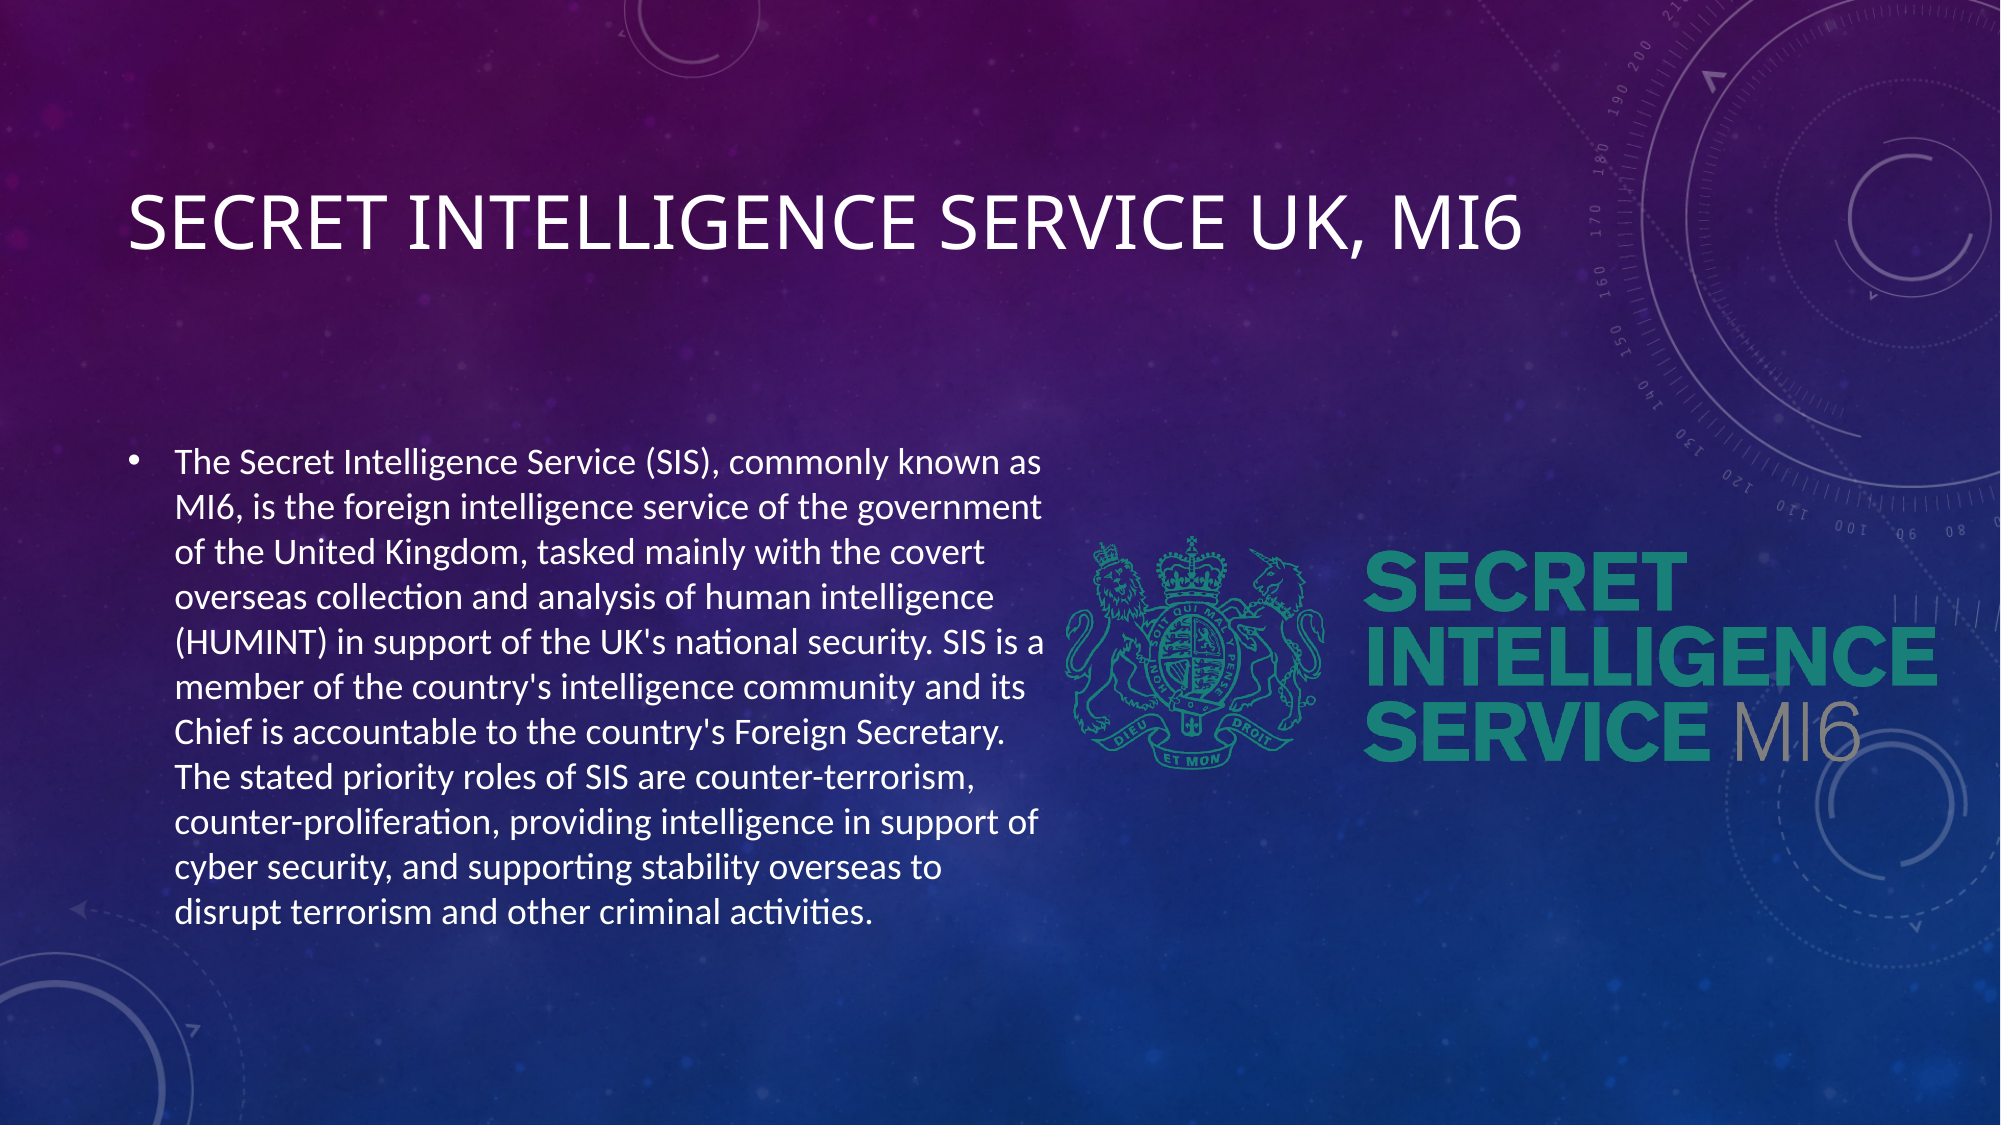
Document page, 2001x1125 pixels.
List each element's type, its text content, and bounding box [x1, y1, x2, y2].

title Secret intelligence service UK, MI6 [112, 99, 1775, 339]
list The Secret Intelligence Service (SIS), commonly known as MI6, is the foreign intelligence service of the government of the United Kingdom, tasked mainly with the covert overseas collection and analysis of human intelligence (HUMINT) in support of the UK's national security. SIS is a member of the country's intelligence community and its Chief is accountable to the country's Foreign Secretary. The stated priority roles of SIS are counter-terrorism, counter-proliferation, providing intelligence in support of cyber security, and supporting stability overseas to disrupt terrorism and other criminal activities. [112, 351, 1070, 1019]
picture [0, 0, 2001, 1125]
